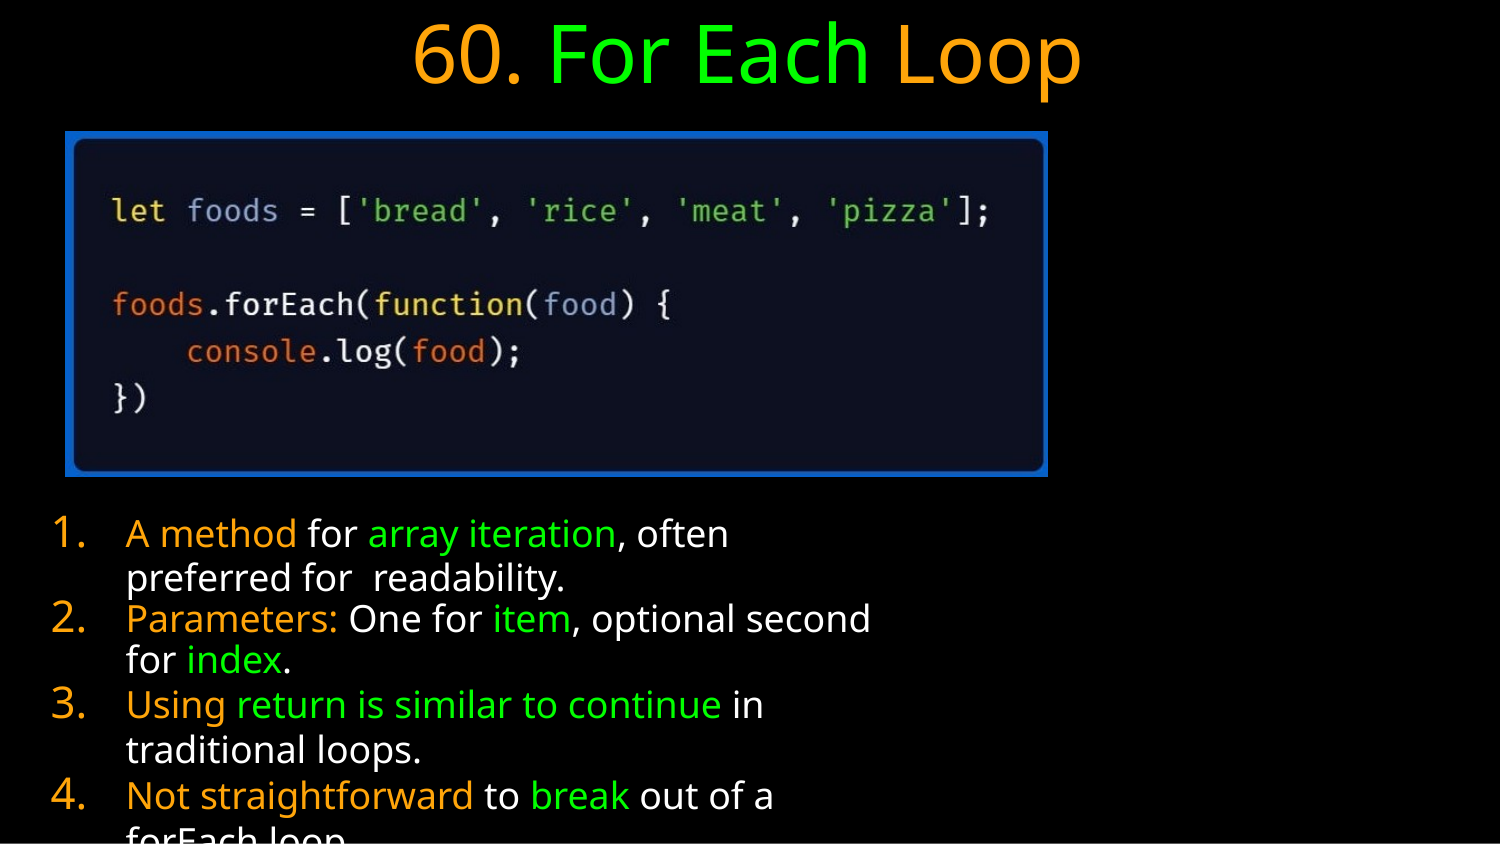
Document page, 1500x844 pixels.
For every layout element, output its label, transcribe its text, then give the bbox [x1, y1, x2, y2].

title 60. For Each Loop [409, 0, 1091, 143]
picture [64, 131, 1049, 477]
text_box A method for array iteration, often preferred for readability. Parameters: One for item, optional second for index. Using return is similar to continue in traditional loops. Not straightforward to break out of a forEach loop. When you need to perform an action on each array element and don't need to break early. [48, 506, 1005, 844]
